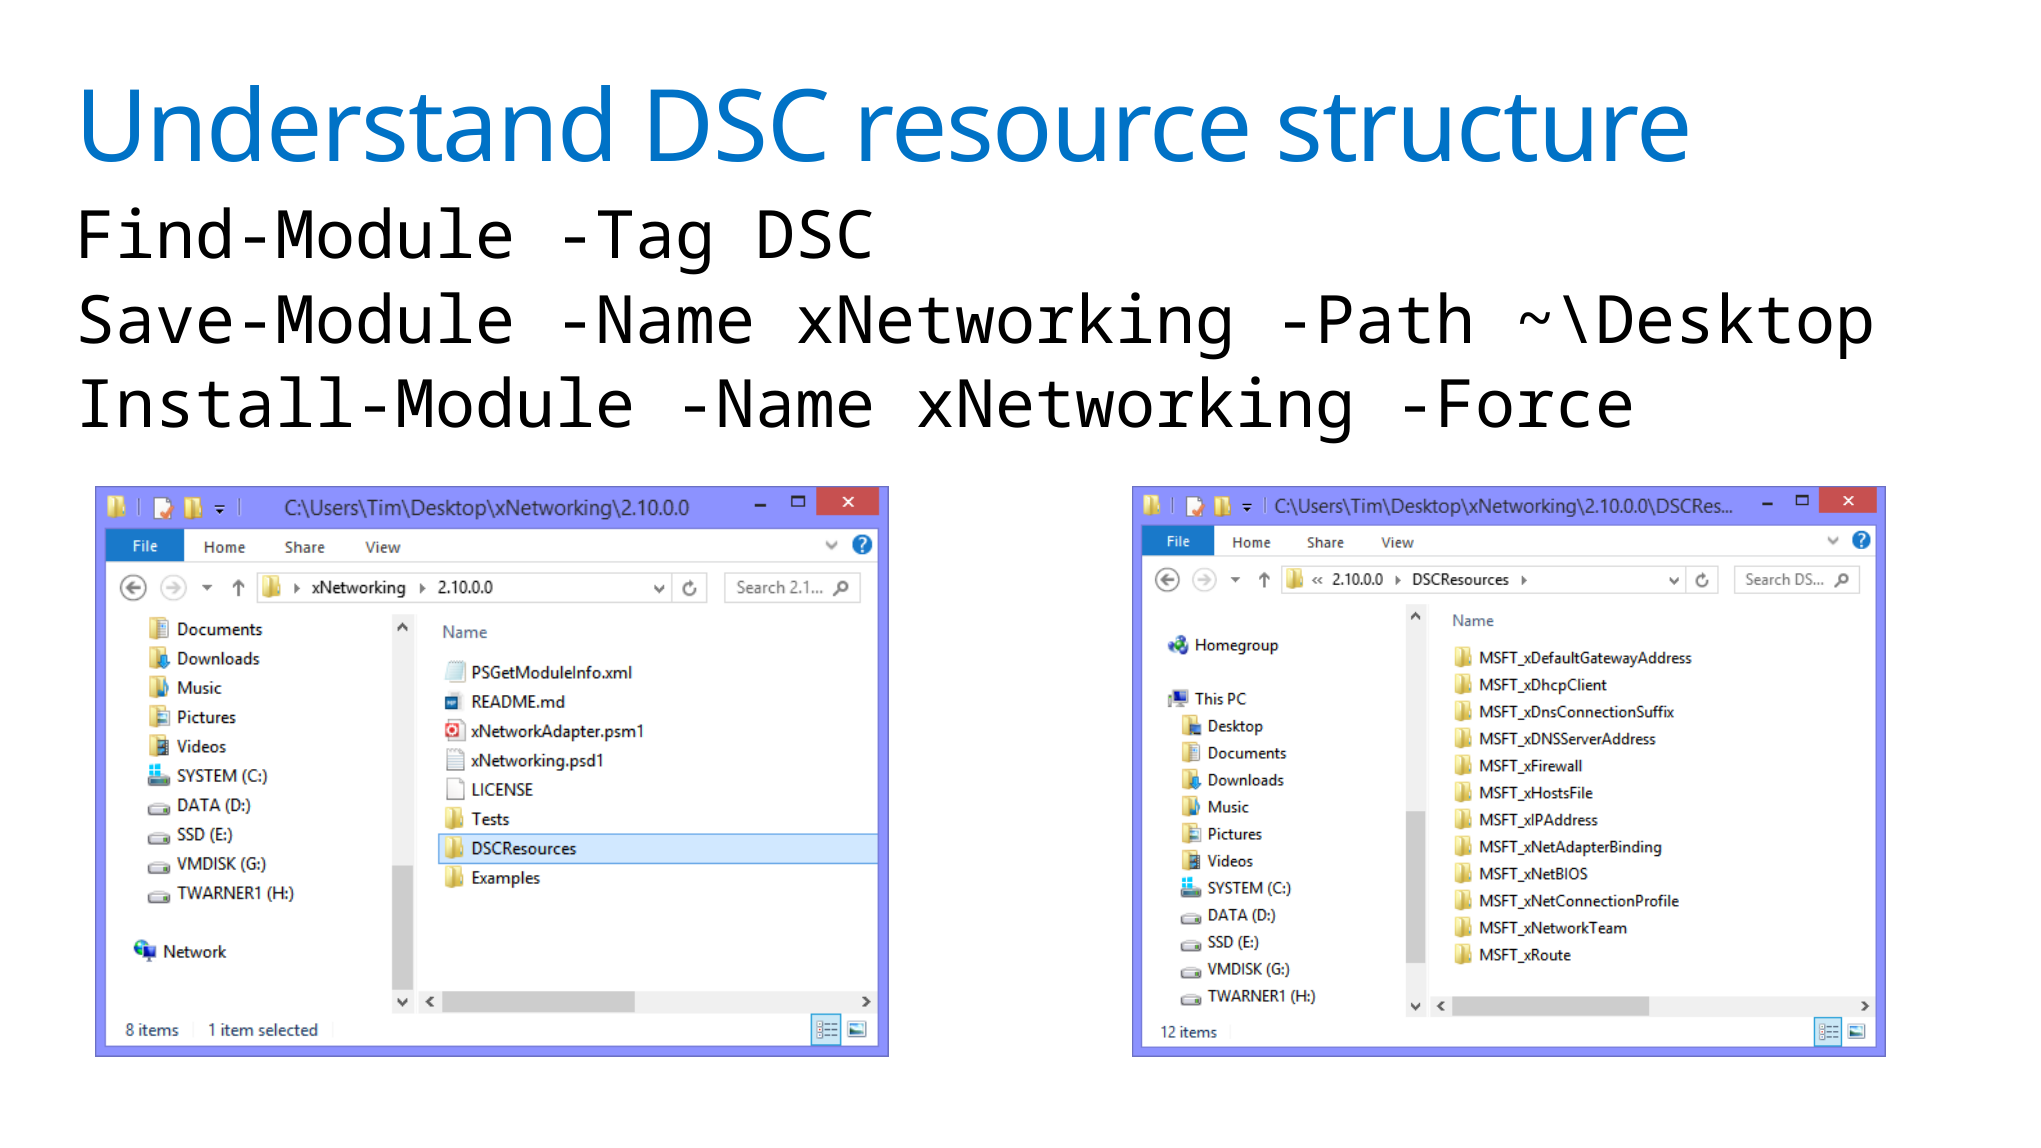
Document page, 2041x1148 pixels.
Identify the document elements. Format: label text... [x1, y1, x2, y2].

title Understand DSC resource structure [60, 60, 1980, 186]
picture [1132, 485, 1886, 1057]
picture [94, 485, 890, 1057]
list Find-Module -Tag DSC Save-Module -Name xNetworking -Path ~\Desktop Install-Module -Name xNetworking -Force [60, 186, 1980, 460]
